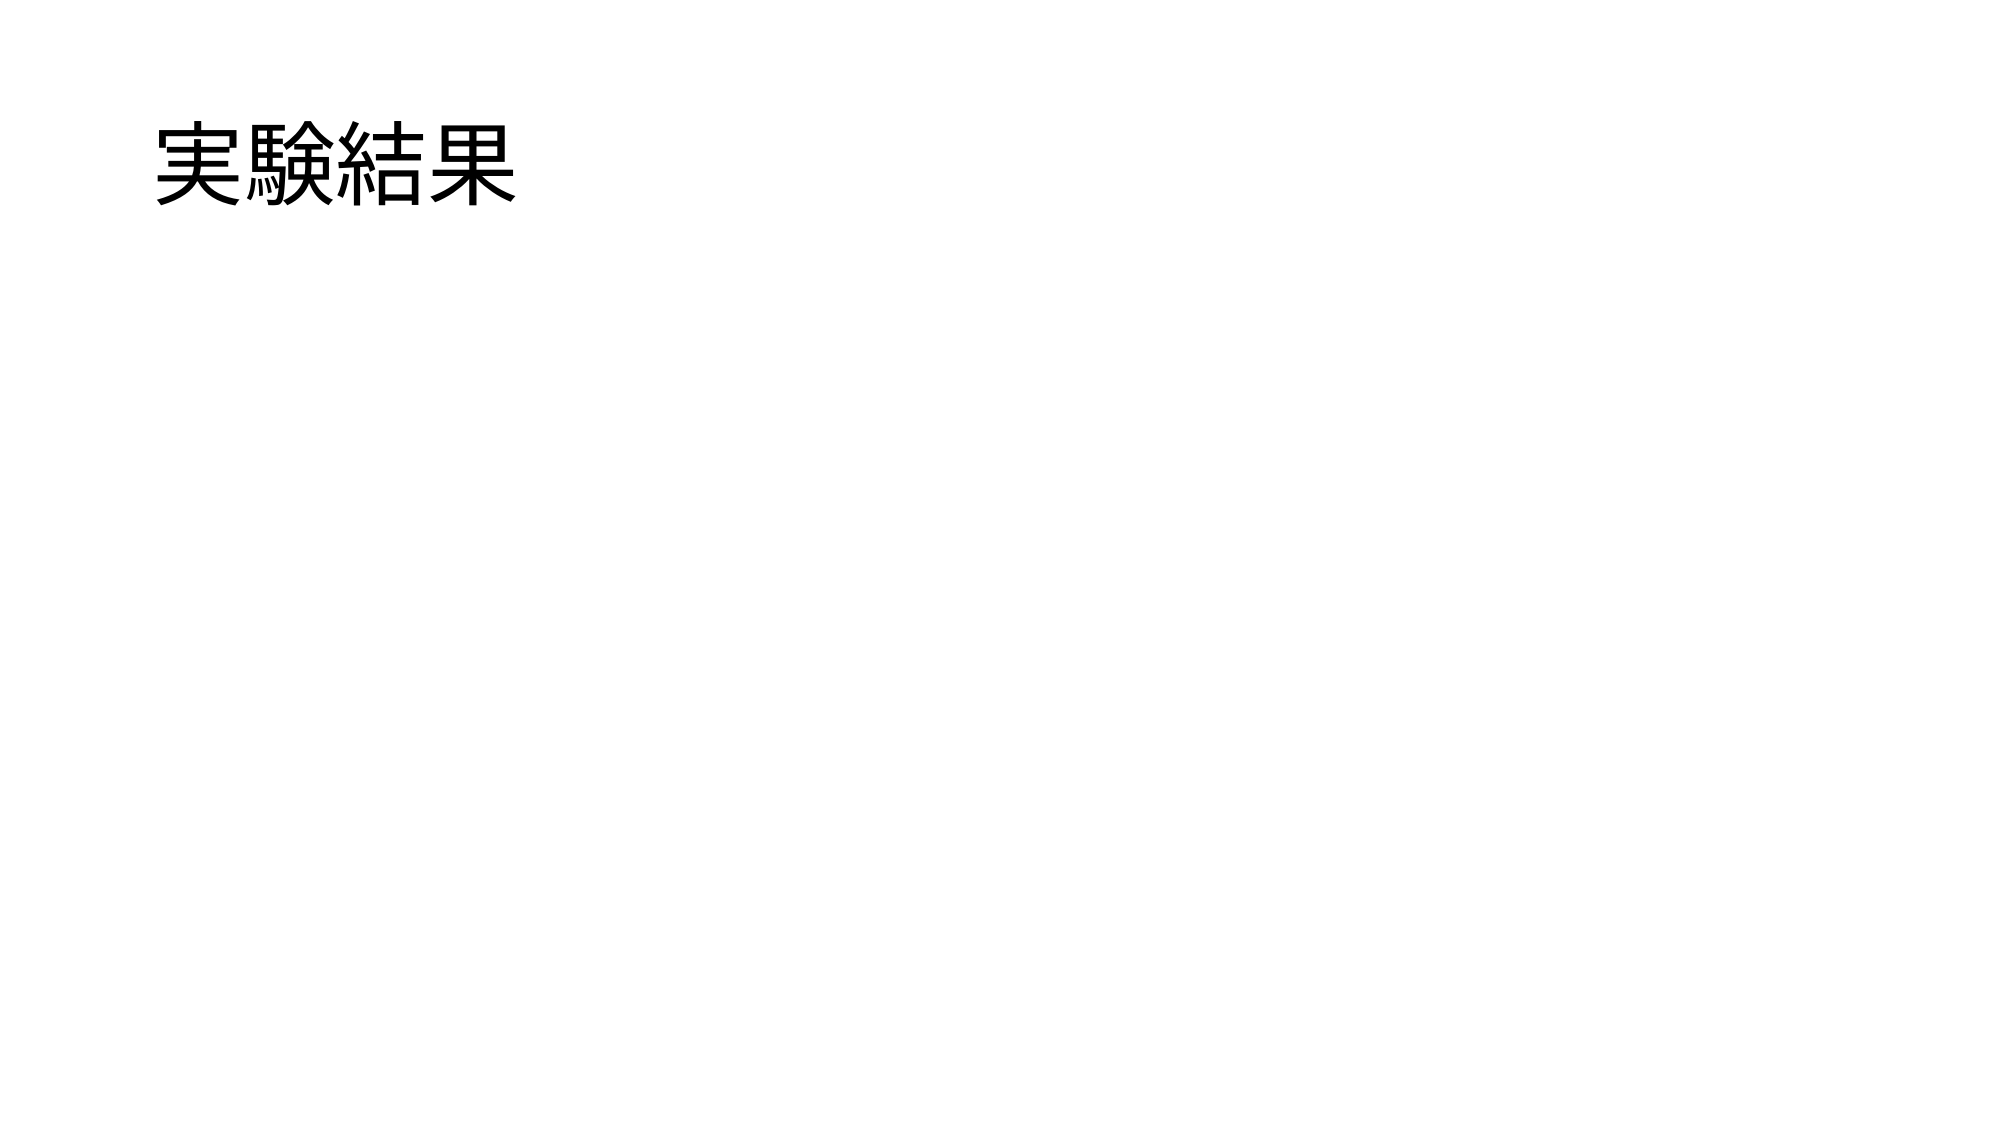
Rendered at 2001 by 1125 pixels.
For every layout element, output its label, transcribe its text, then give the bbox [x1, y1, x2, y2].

title 実験結果 [137, 59, 1863, 278]
